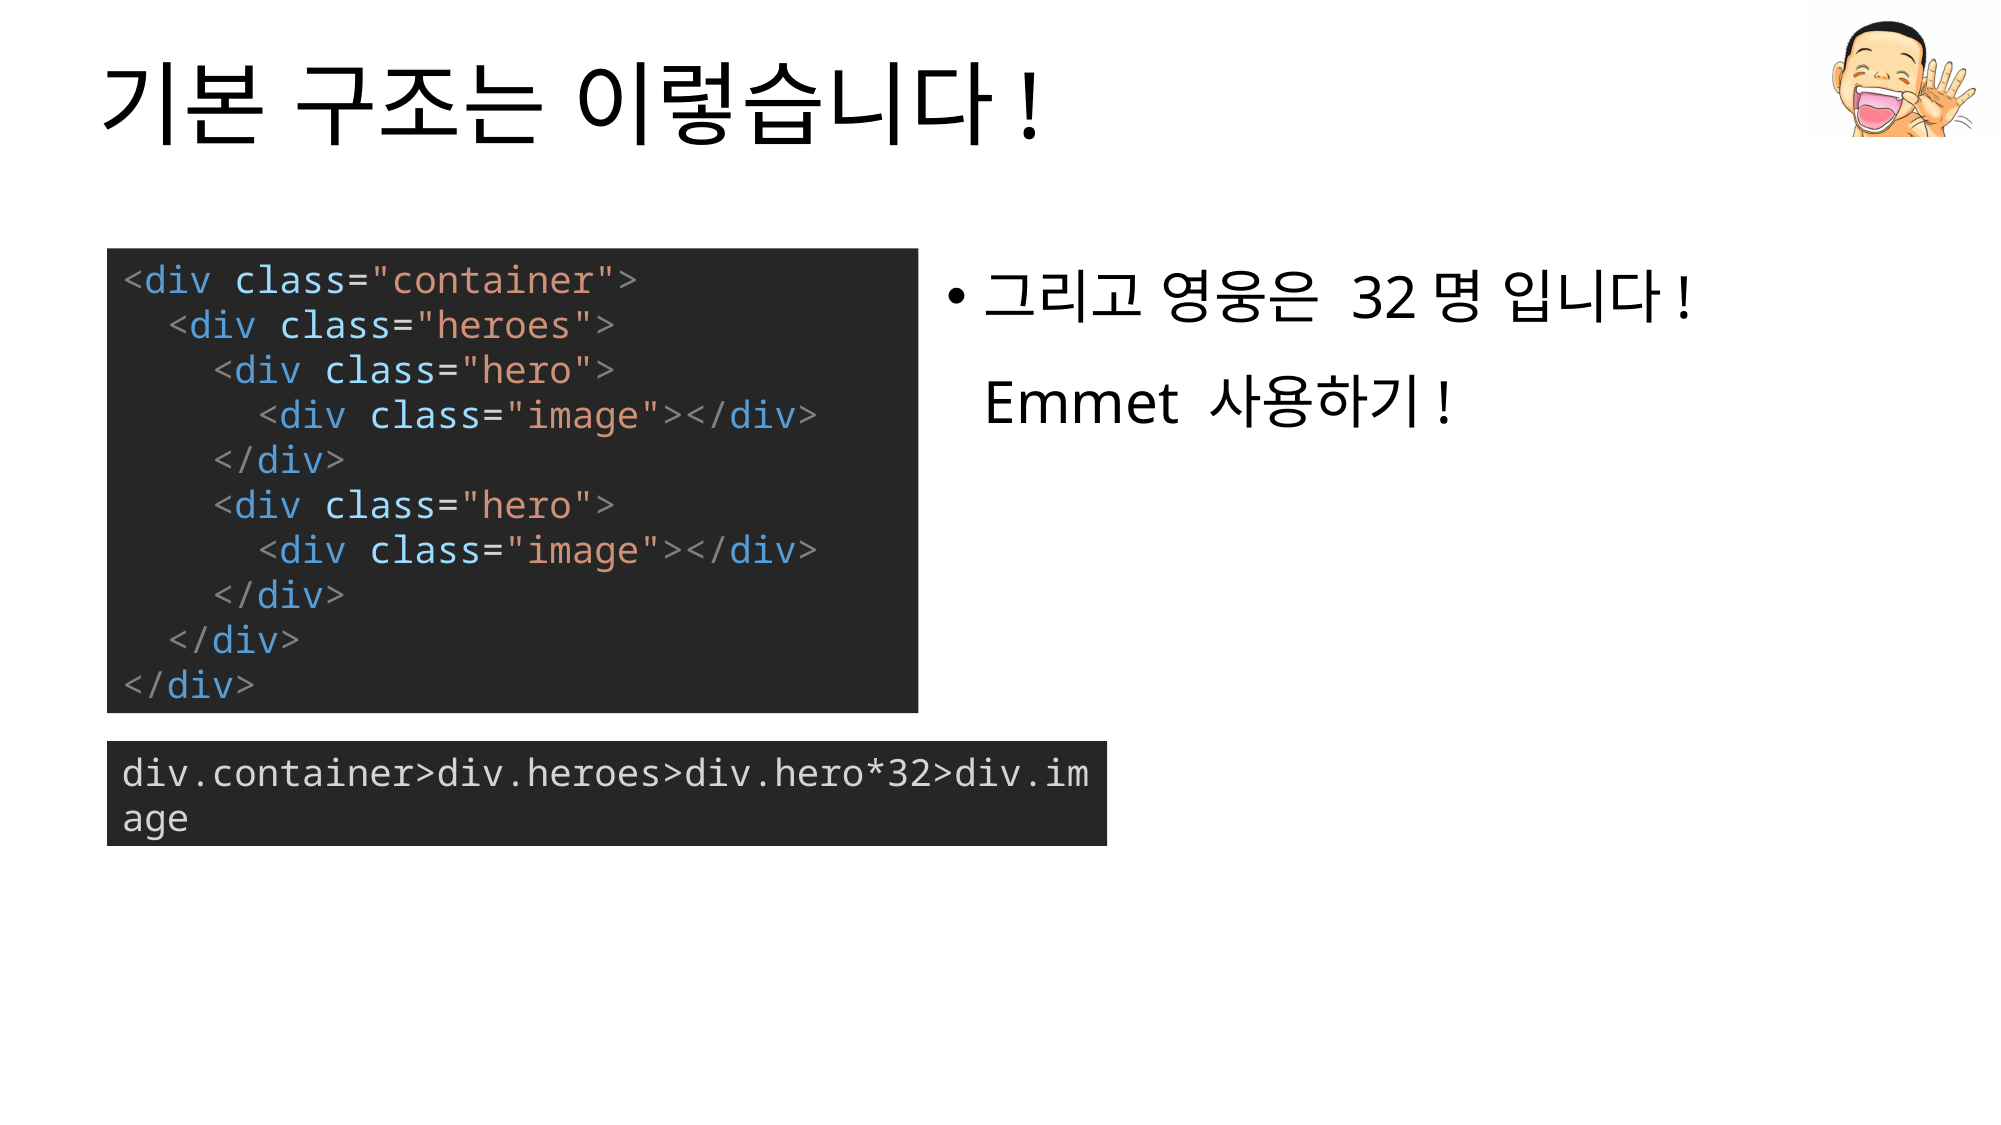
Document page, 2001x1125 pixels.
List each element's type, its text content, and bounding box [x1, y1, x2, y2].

text_box <div class="container"> <div class="heroes"> <div class="hero"> <div class="image"></div> </div> <div class="hero"> <div class="image"></div> </div> </div> </div> [107, 248, 919, 714]
text_box div.container>div.heroes>div.hero*32>div.image [107, 741, 931, 846]
title 기본 구조는 이렇습니다! [83, 0, 1931, 218]
picture [1931, 0, 2000, 137]
list 그리고 영웅은 32명 입니다! Emmet 사용하기! [931, 217, 1863, 1100]
